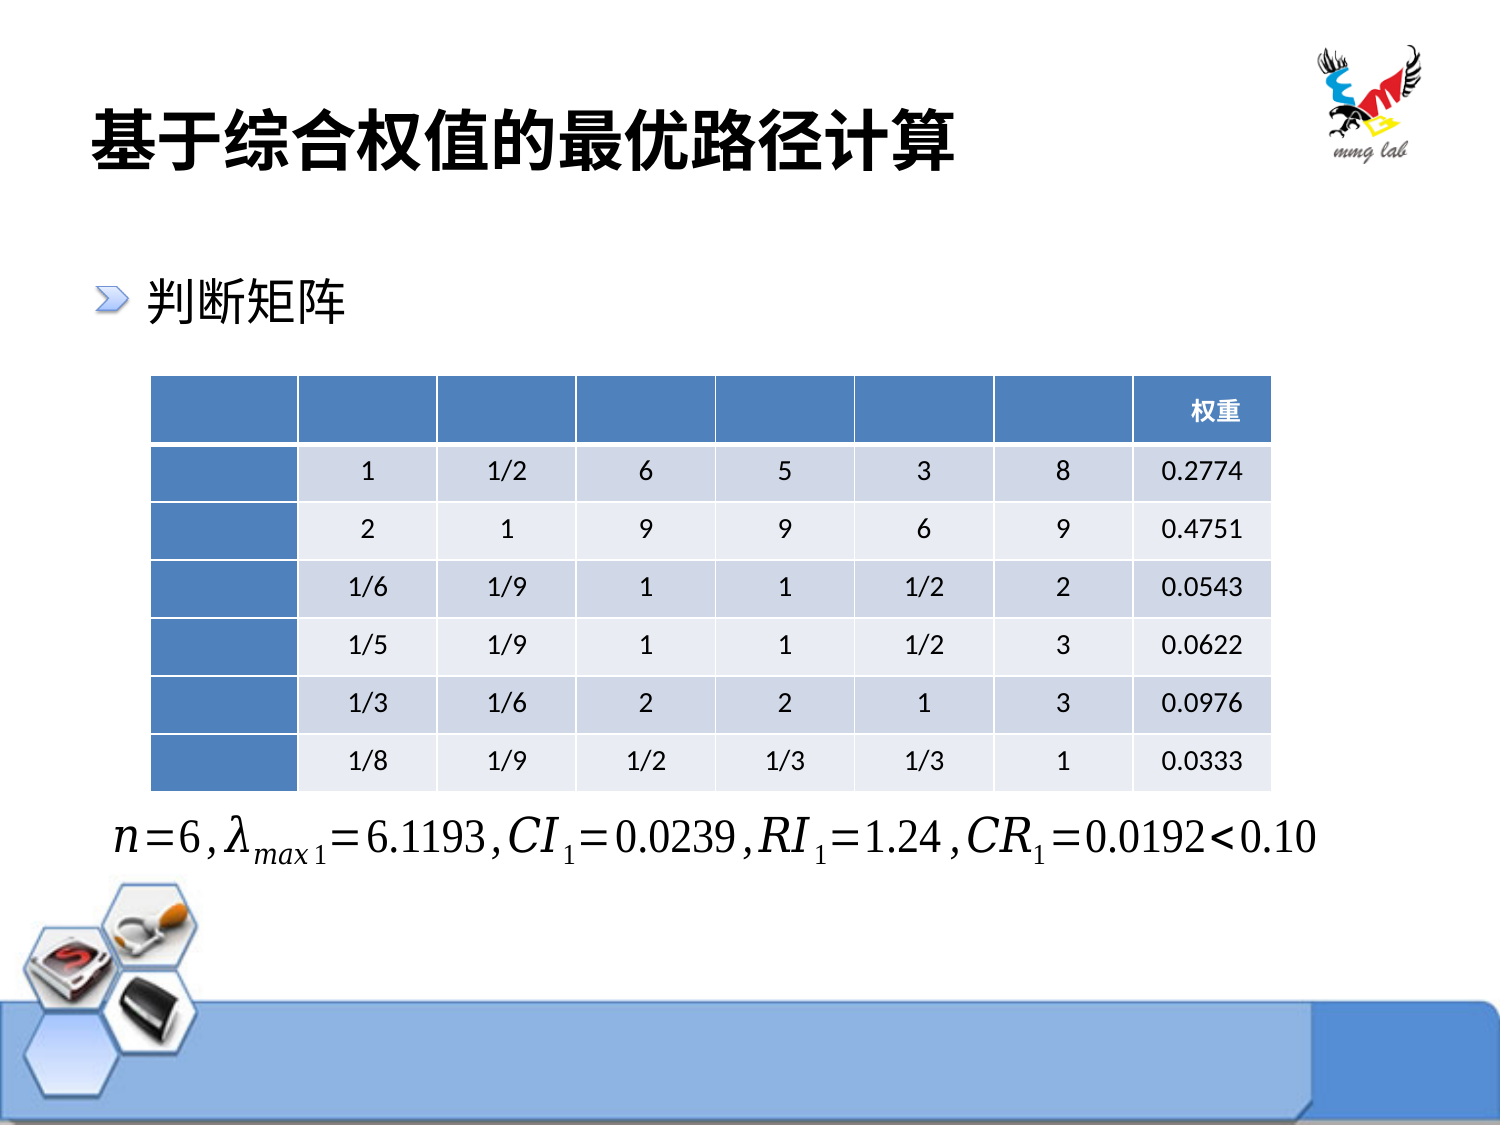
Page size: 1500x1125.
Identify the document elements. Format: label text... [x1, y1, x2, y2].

picture [0, 1, 1500, 1125]
title 基于综合权值的最优路径计算 [75, 45, 1425, 233]
